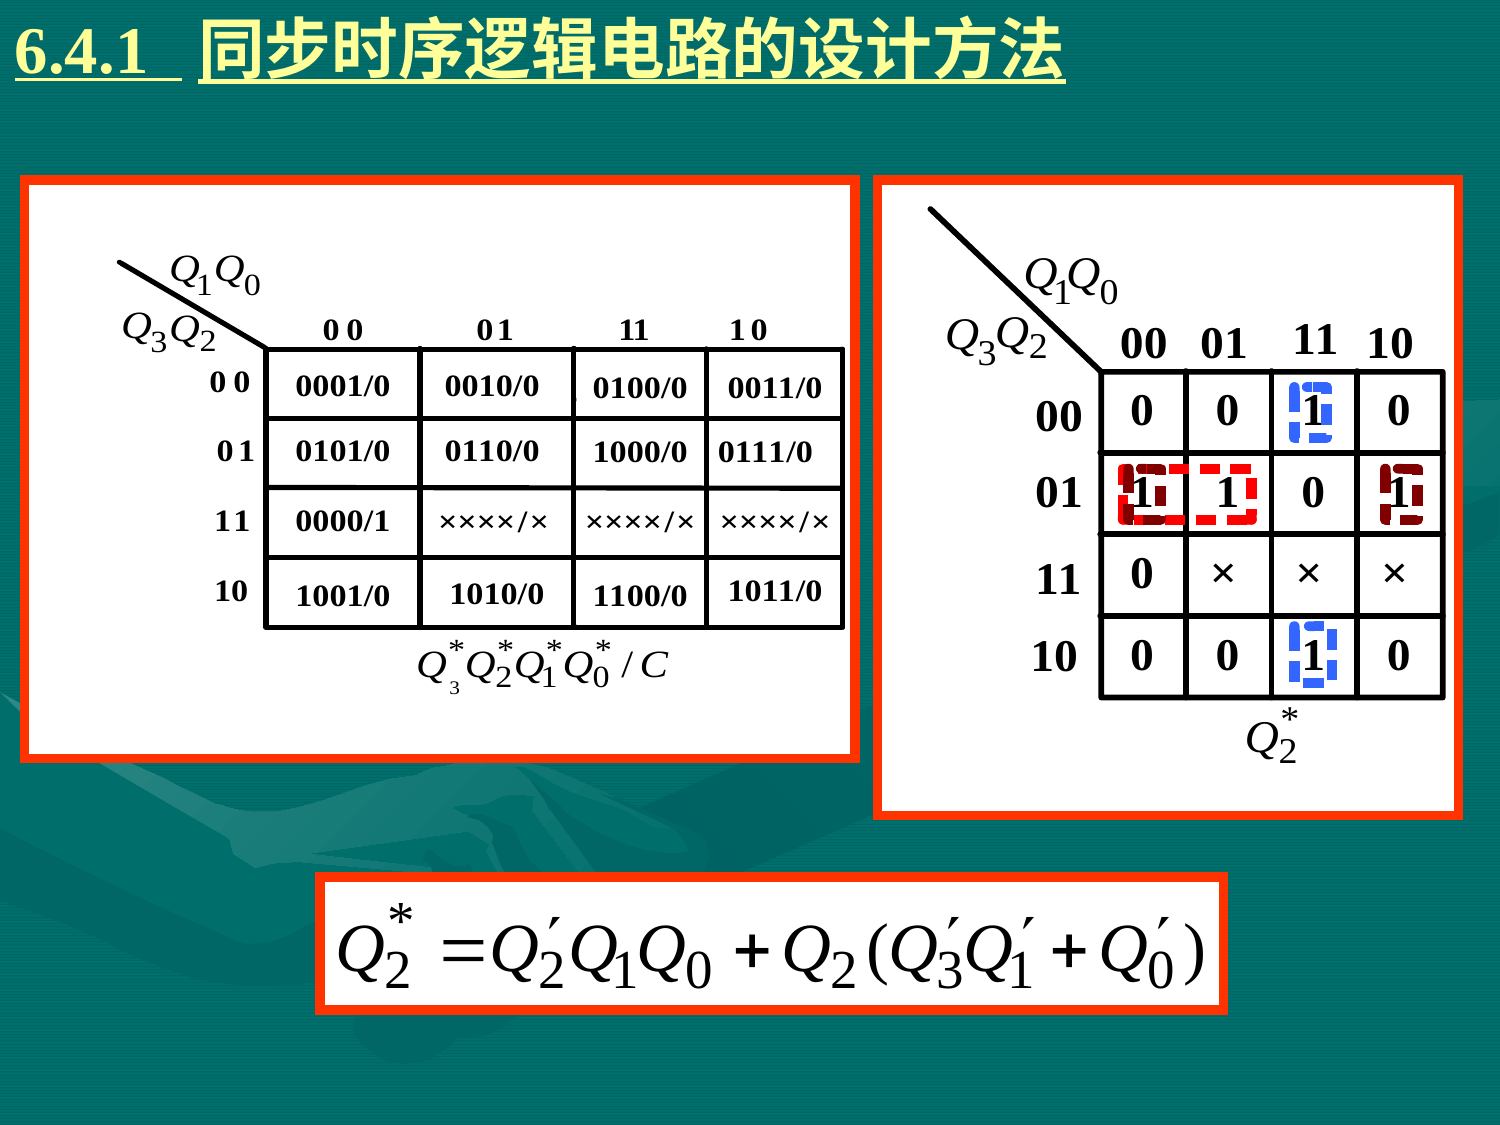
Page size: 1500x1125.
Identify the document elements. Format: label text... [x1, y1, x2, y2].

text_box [29, 184, 851, 754]
text_box 6.4.1 同步时序逻辑电路的设计方法 [0, 0, 1315, 95]
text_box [882, 184, 1455, 811]
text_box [324, 881, 1220, 1006]
